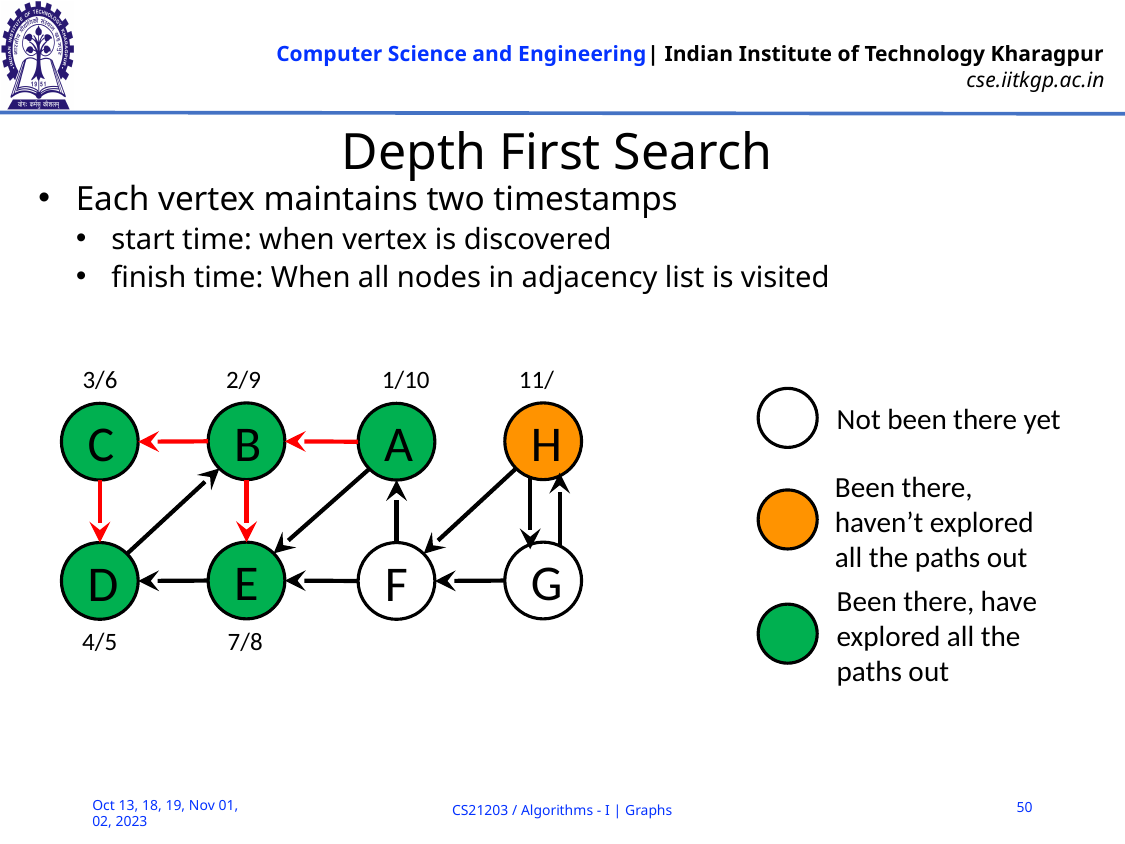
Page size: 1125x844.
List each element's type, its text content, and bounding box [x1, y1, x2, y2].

footer CS21203 / Algorithms - I | Graphs [185, 787, 940, 833]
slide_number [77, 798, 274, 844]
text_box 1/10 [367, 356, 445, 402]
text_box 3/6 [67, 356, 133, 402]
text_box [61, 402, 582, 620]
text_box 2/9 [211, 356, 277, 402]
text_box 7/8 [212, 620, 278, 663]
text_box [758, 388, 1078, 696]
text_box 4/5 [67, 620, 133, 663]
text_box 11/ [504, 356, 570, 402]
text_box Each vertex maintains two timestamps start time: when vertex is discovered finish time: When all nodes in adjacency list is visited [23, 176, 1100, 786]
slide_number 50 [992, 786, 1048, 831]
title Depth First Search [35, 78, 1078, 176]
picture [1, 1, 74, 110]
